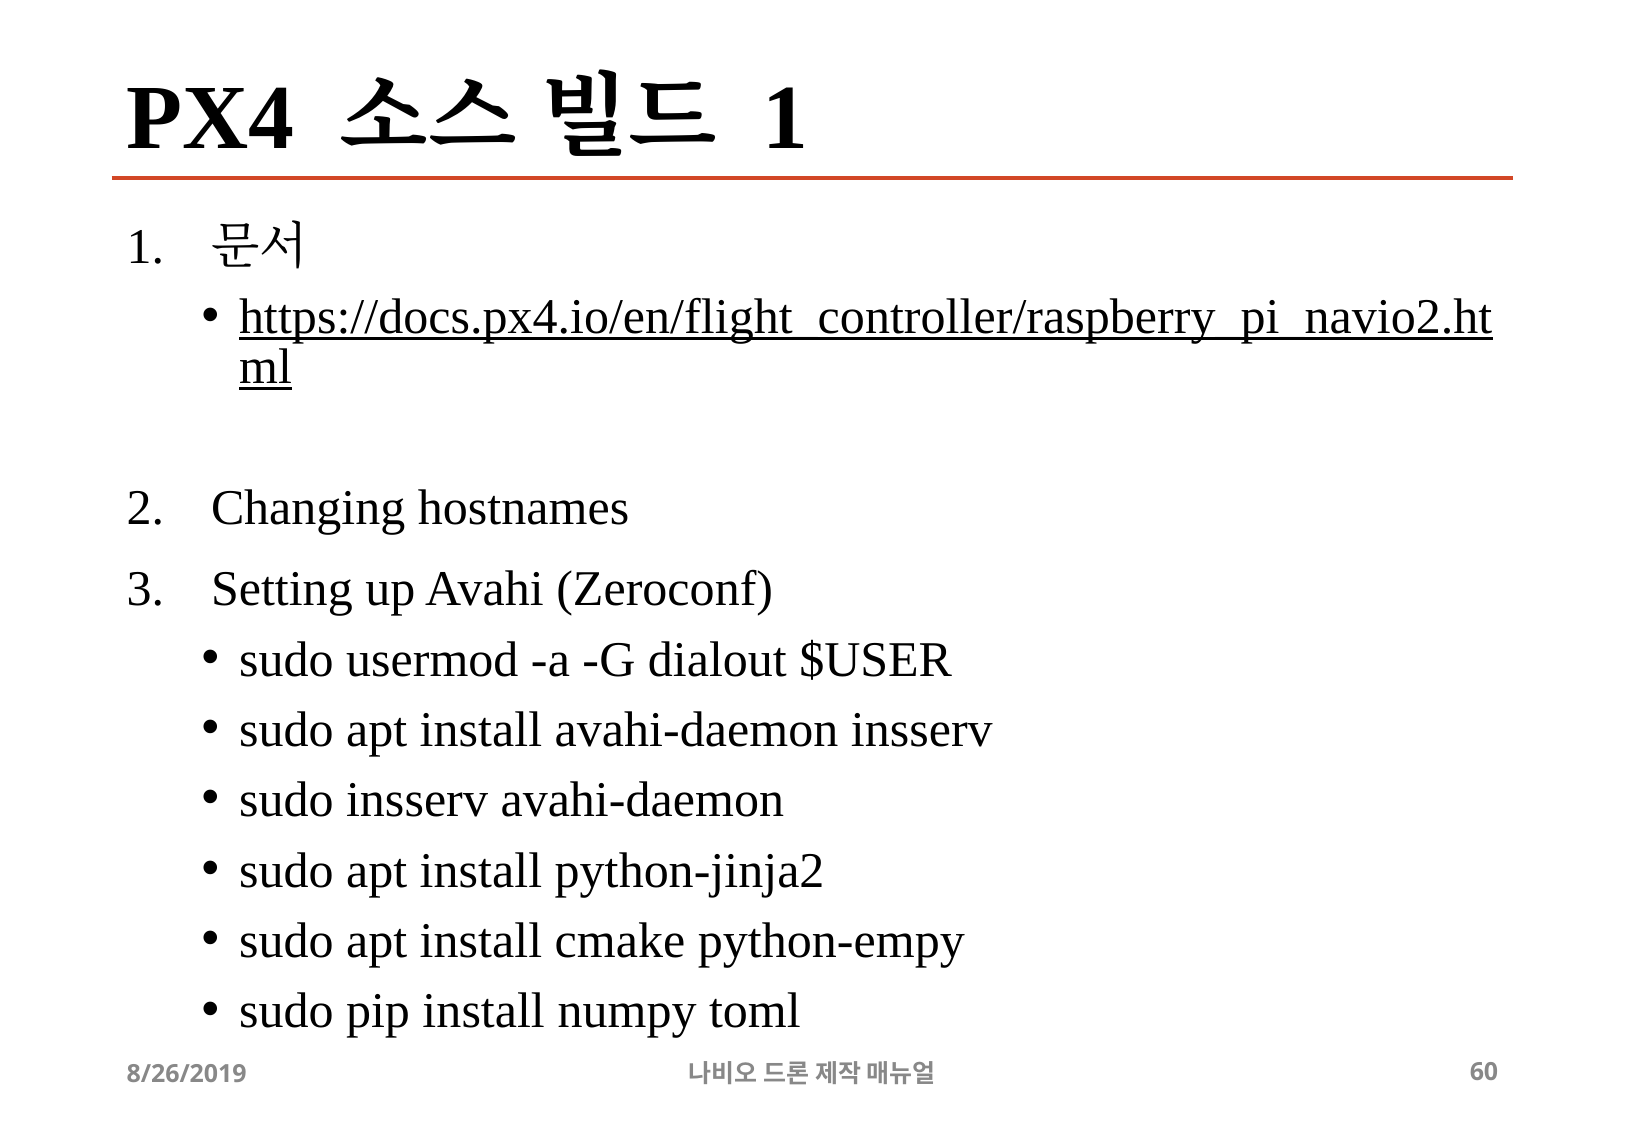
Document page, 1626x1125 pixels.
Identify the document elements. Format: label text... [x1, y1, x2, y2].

footer 나비오 드론 제작 매뉴얼 [538, 1042, 1087, 1103]
title PX4 소스 빌드 1 [111, 59, 1514, 179]
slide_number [111, 1042, 303, 1103]
list 문서 https://docs.px4.io/en/flight_controller/raspberry_pi_navio2.html Changing hostnames Setting up Avahi (Zeroconf) sudo usermod -a -G dialout $USER sudo apt install avahi-daemon insserv sudo insserv avahi-daemon sudo apt install python-jinja2 sudo apt install cmake python-empy sudo pip install numpy toml [111, 205, 1514, 1014]
slide_number 60 [1433, 1042, 1514, 1103]
